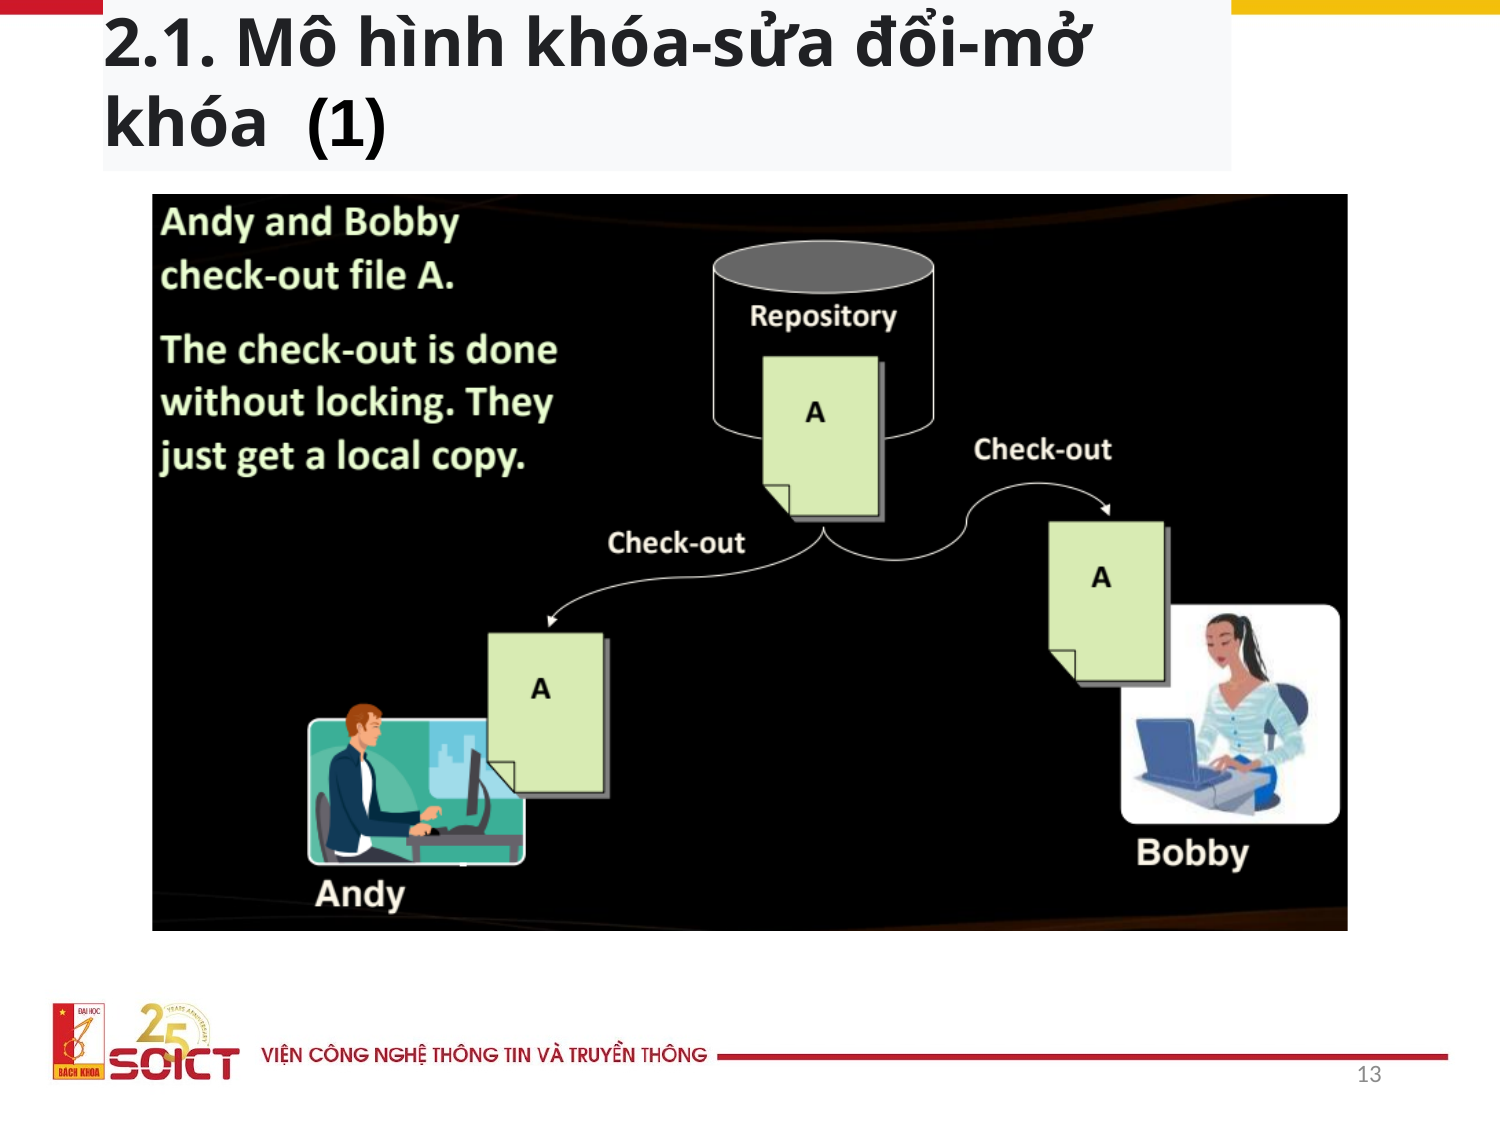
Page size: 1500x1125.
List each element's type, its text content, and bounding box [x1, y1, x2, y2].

title 2.1. Mô hình khóa-sửa đổi-mở khóa (1) [103, 0, 1232, 172]
picture [0, 0, 1500, 1125]
slide_number 13 [1059, 1042, 1397, 1103]
